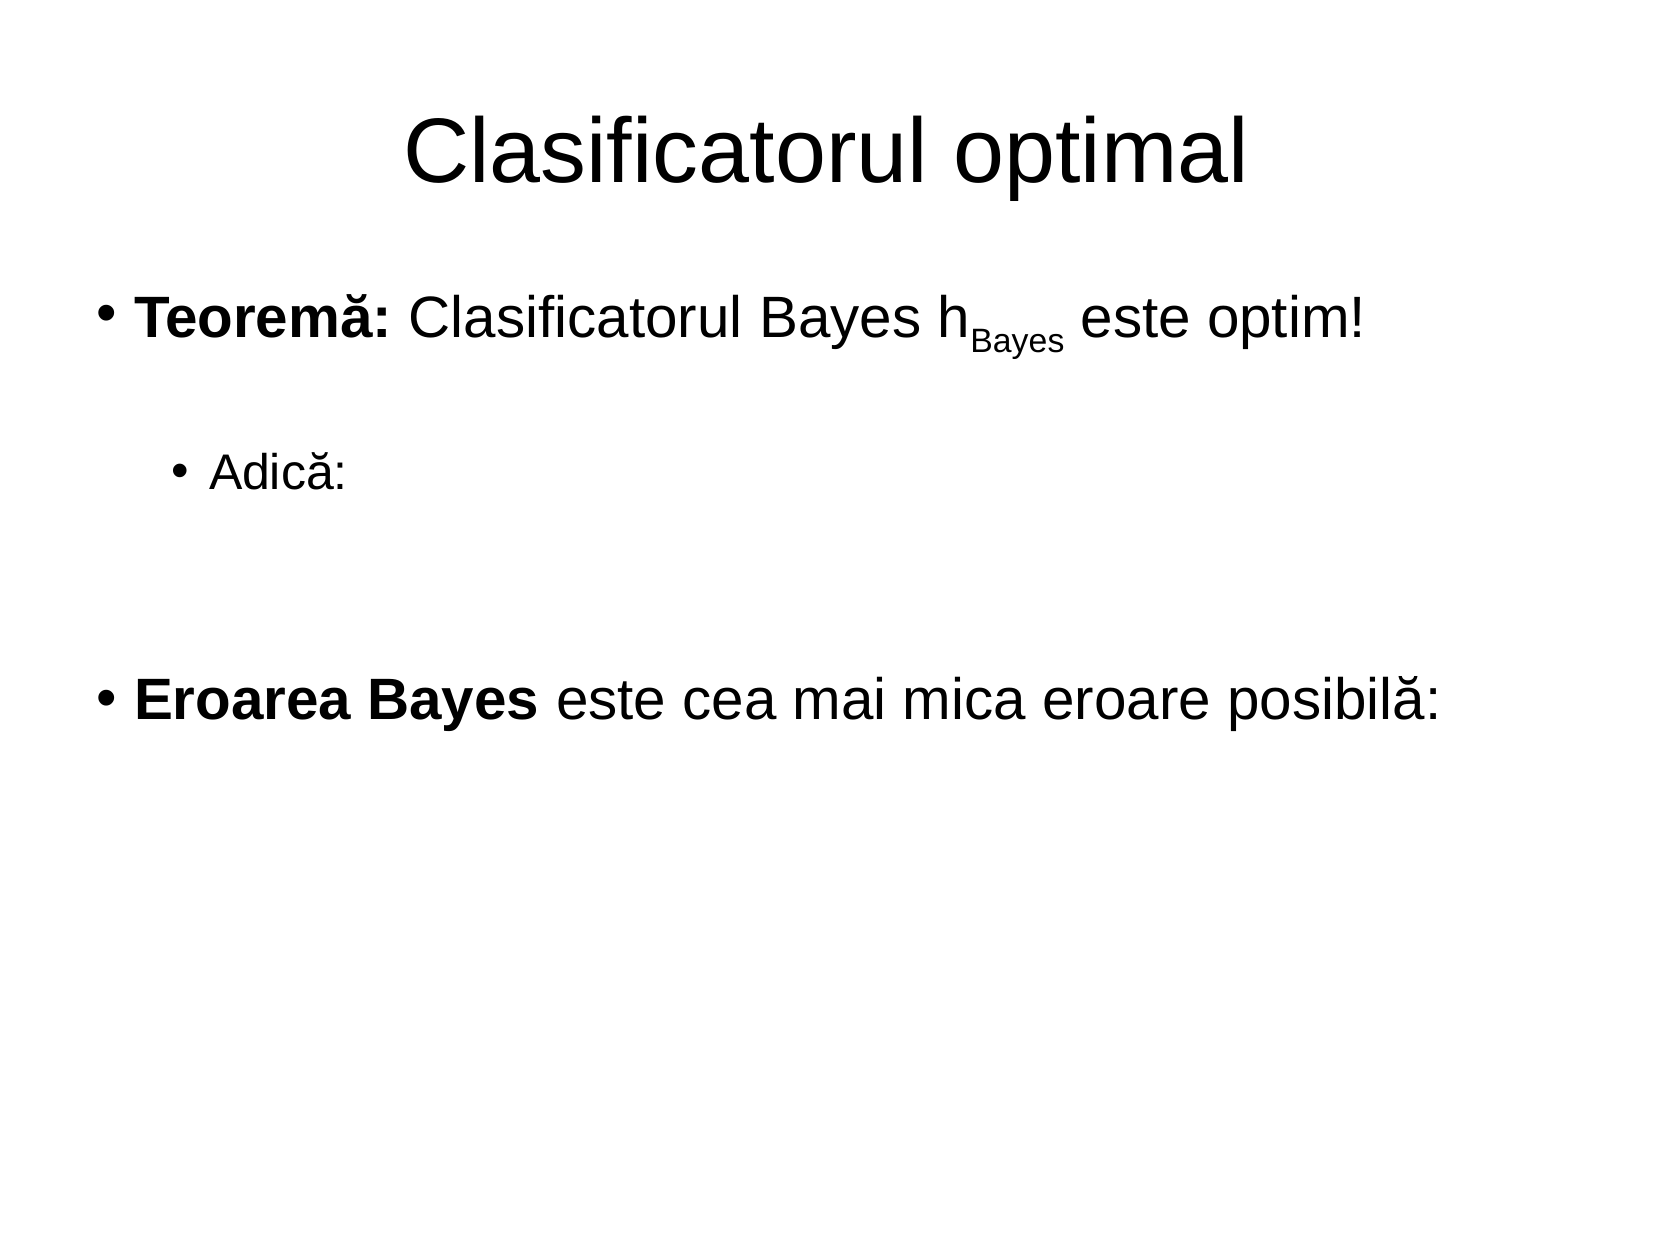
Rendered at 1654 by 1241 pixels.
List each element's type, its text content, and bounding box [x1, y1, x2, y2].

title Clasificatorul optimal [82, 49, 1571, 257]
